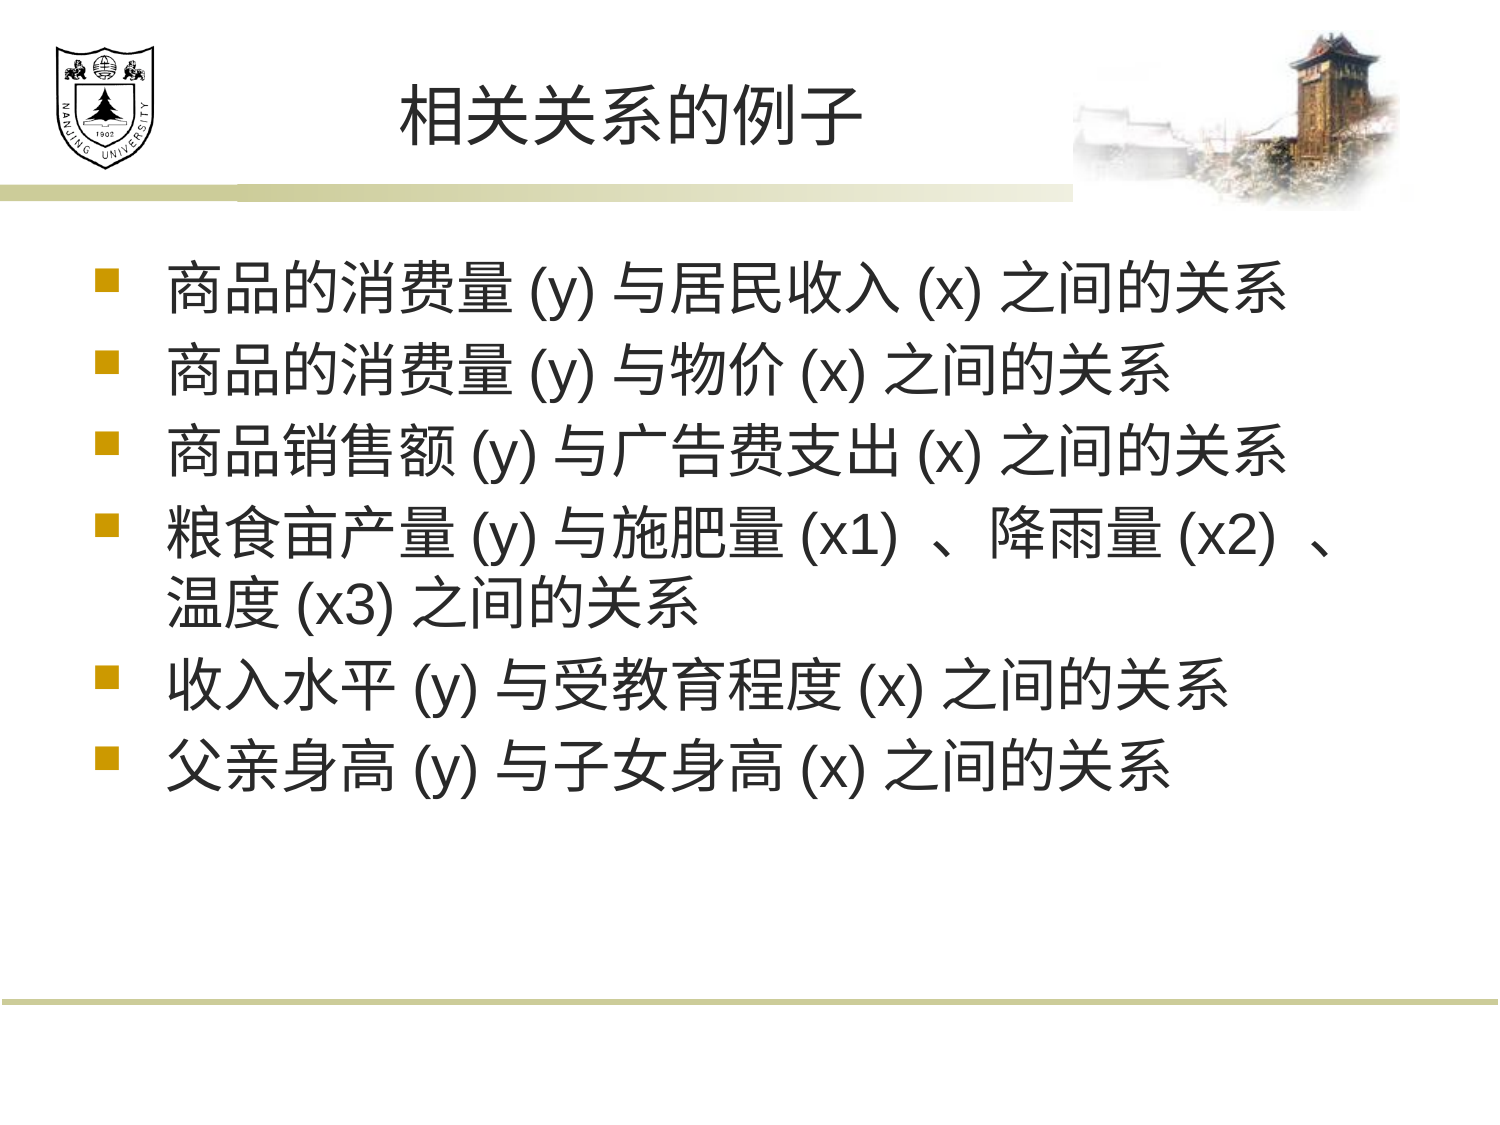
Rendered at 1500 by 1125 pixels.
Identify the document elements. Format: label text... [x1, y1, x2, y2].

title 相关关系的例子 [171, 66, 1093, 161]
picture [1073, 30, 1400, 211]
list 商品的消费量(y)与居民收入(x)之间的关系 商品的消费量(y)与物价(x)之间的关系 商品销售额(y)与广告费支出(x)之间的关系 粮食亩产量(y)与施肥量(x1) 、降雨量(x2) 、温度(x3)之间的关系 收入水平(y)与受教育程度(x)之间的关系 父亲身高(y)与子女身高(x)之间的关系 [76, 243, 1413, 965]
picture [2, 999, 1498, 1005]
picture [50, 42, 160, 173]
